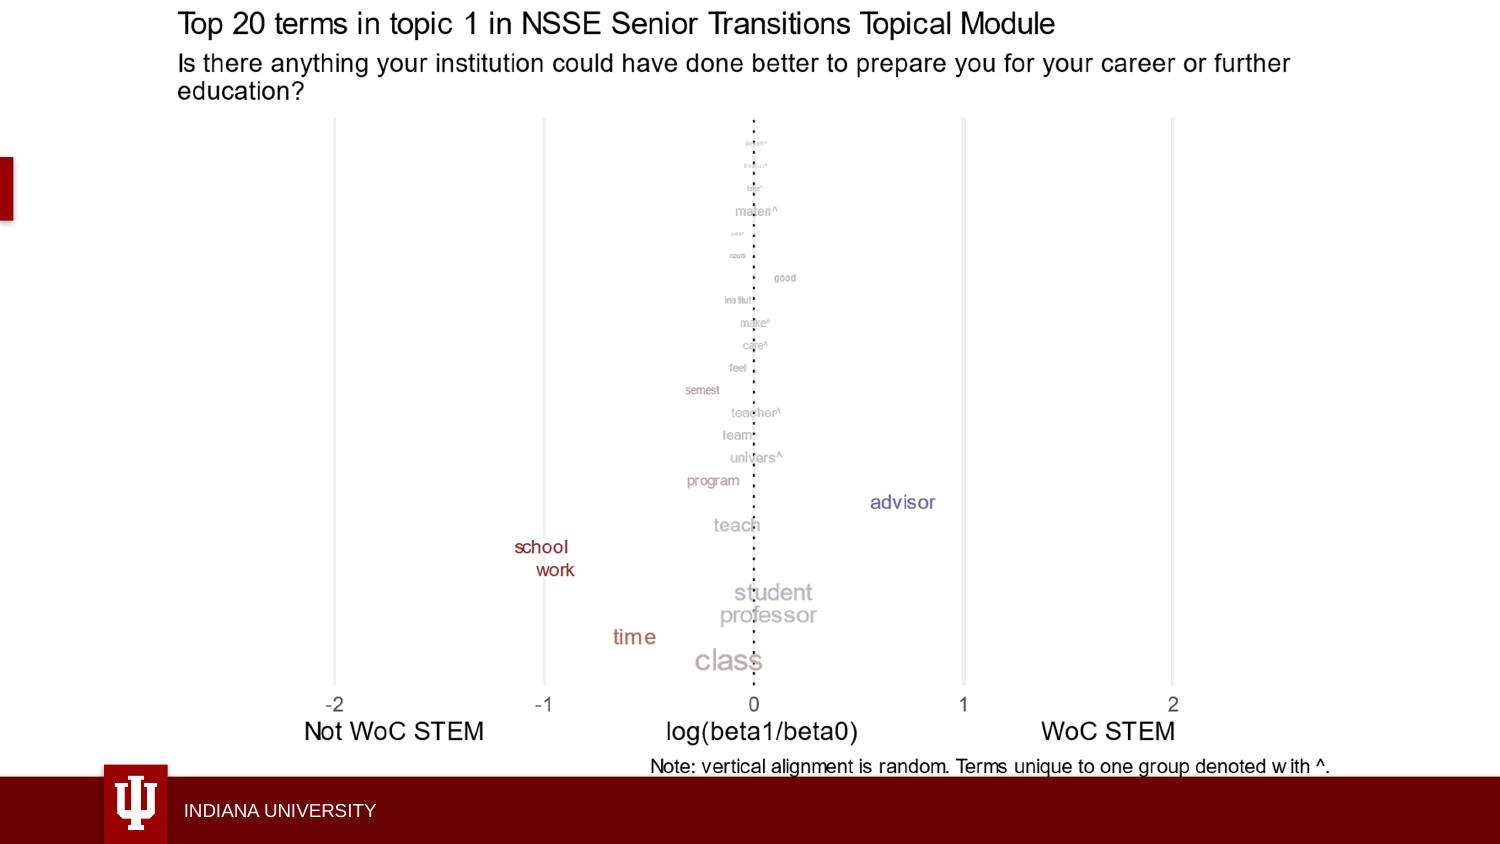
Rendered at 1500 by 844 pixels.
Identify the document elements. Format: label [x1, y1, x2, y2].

picture [157, 0, 1344, 790]
